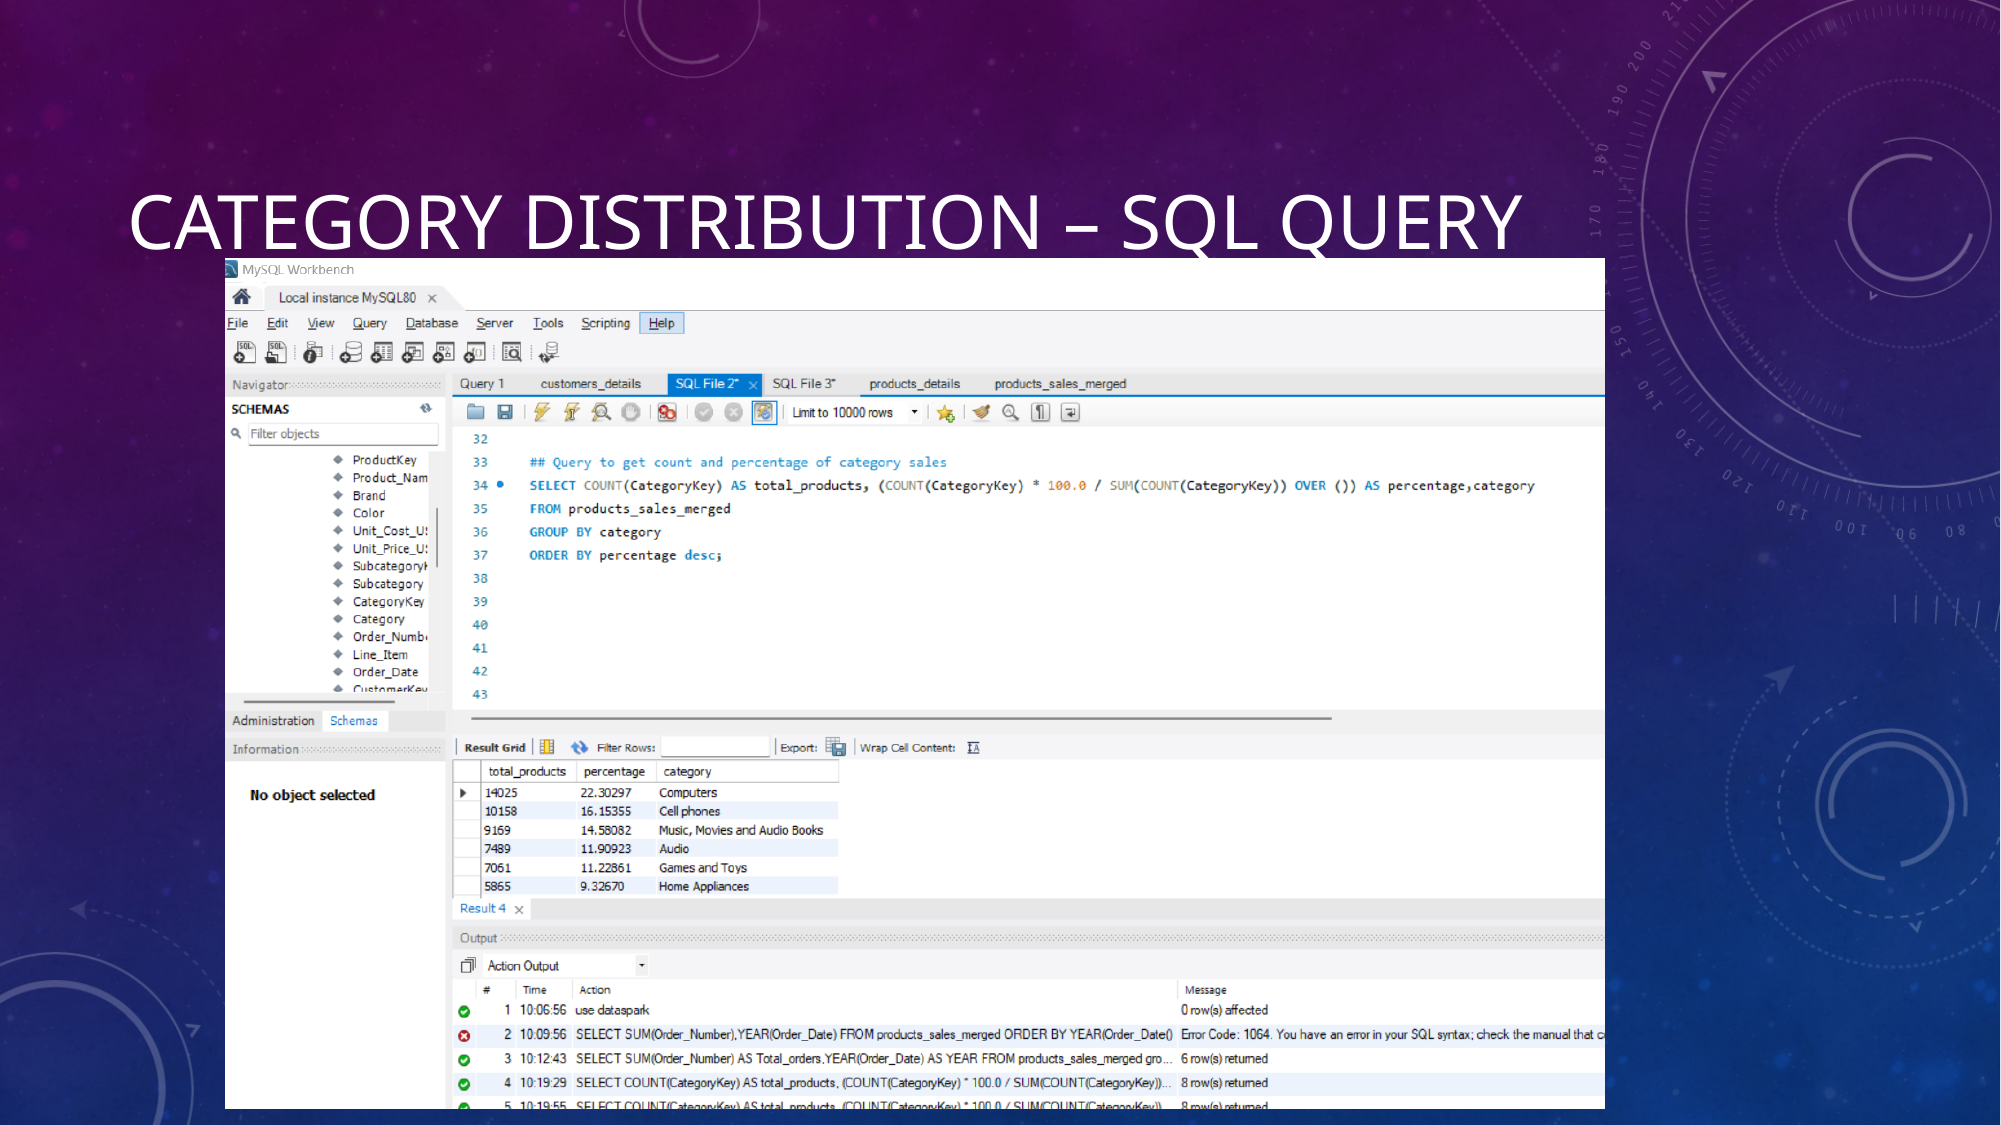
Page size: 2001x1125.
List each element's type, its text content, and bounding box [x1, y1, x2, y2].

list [225, 258, 1605, 1109]
picture [0, 0, 2001, 1125]
title Category distribution – sql query [112, 99, 1775, 339]
